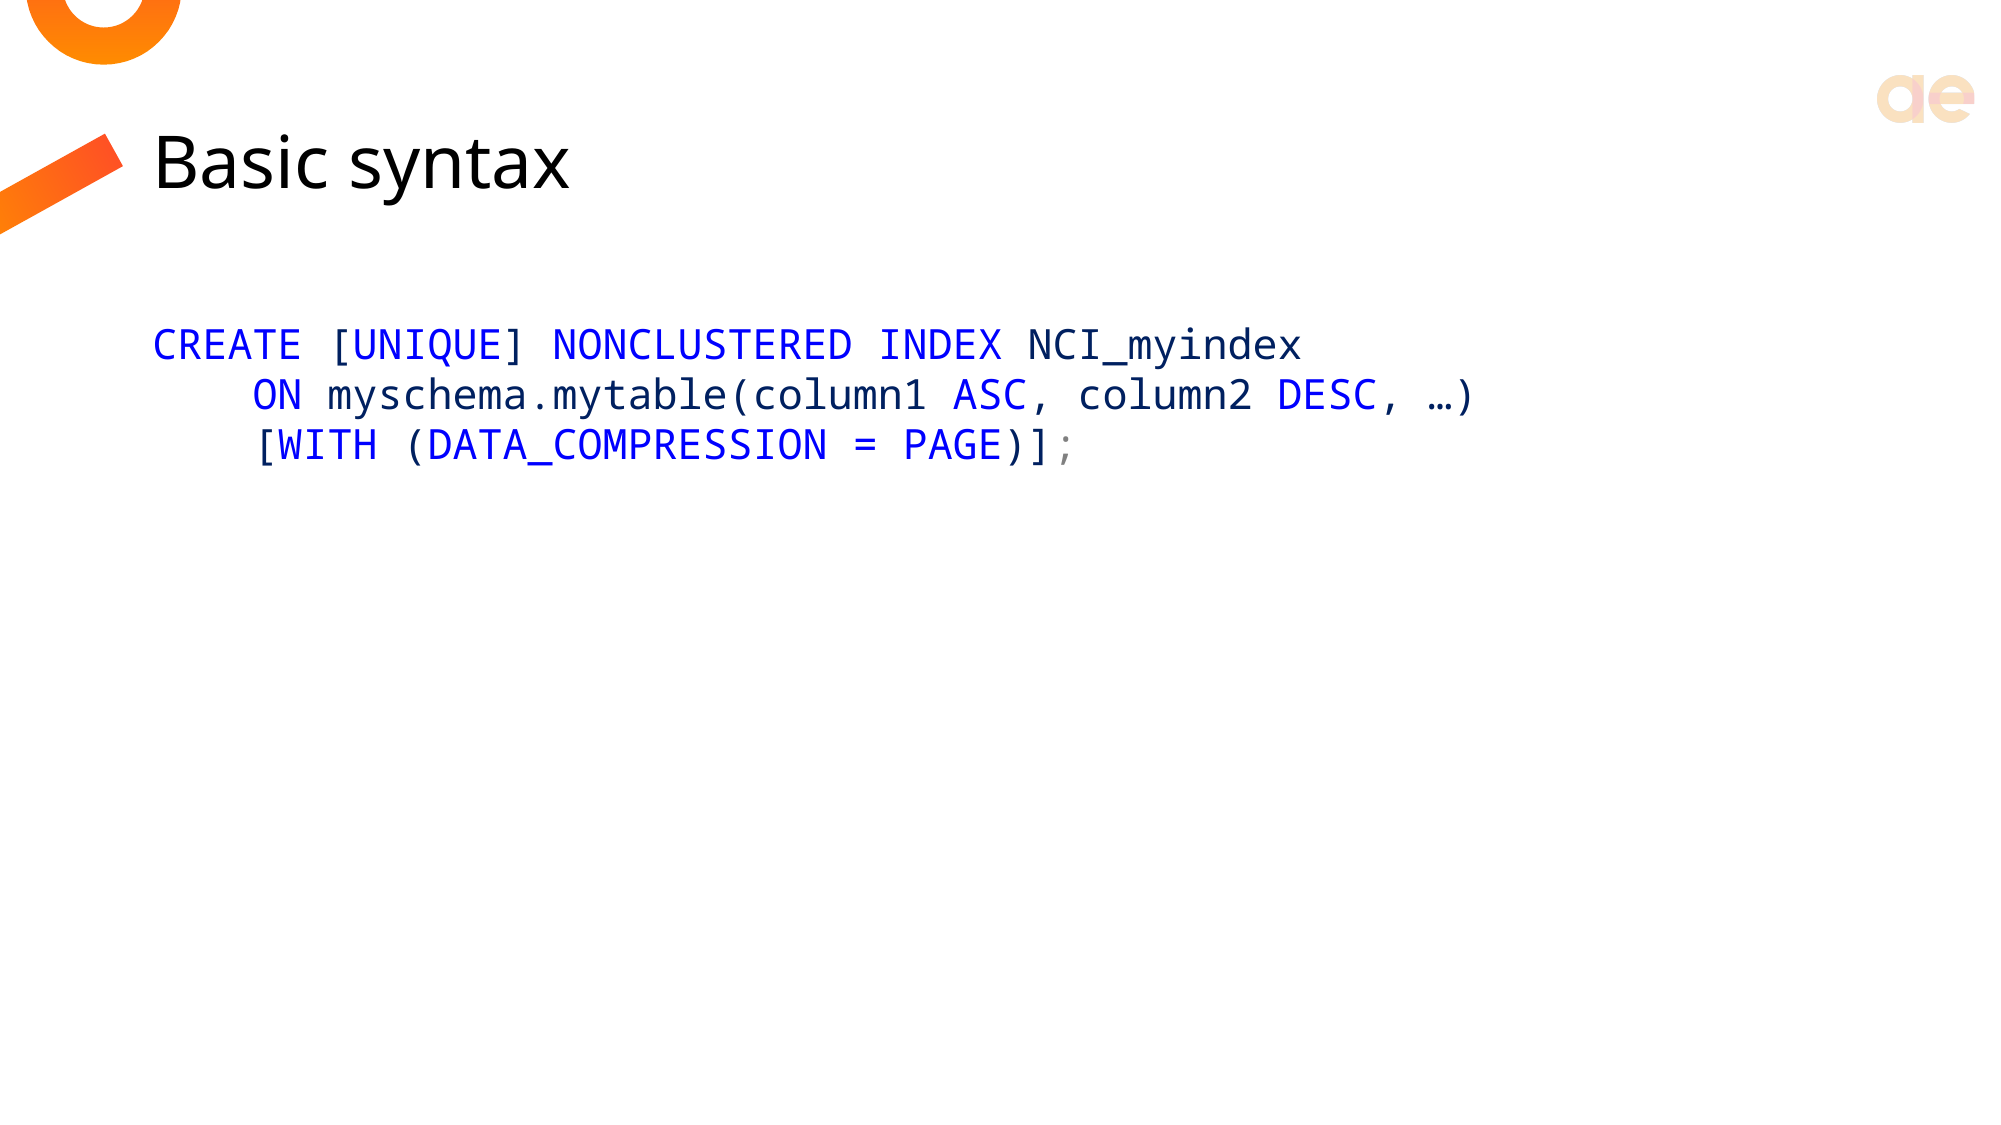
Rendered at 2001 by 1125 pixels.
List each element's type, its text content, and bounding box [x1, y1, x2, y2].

title Basic syntax [137, 79, 1863, 212]
list CREATE [UNIQUE] NONCLUSTERED INDEX NCI_myindex ON myschema.mytable(column1 ASC, column2 DESC, …) [WITH (DATA_COMPRESSION = PAGE)]; [137, 238, 1863, 1014]
picture [1877, 75, 1975, 123]
